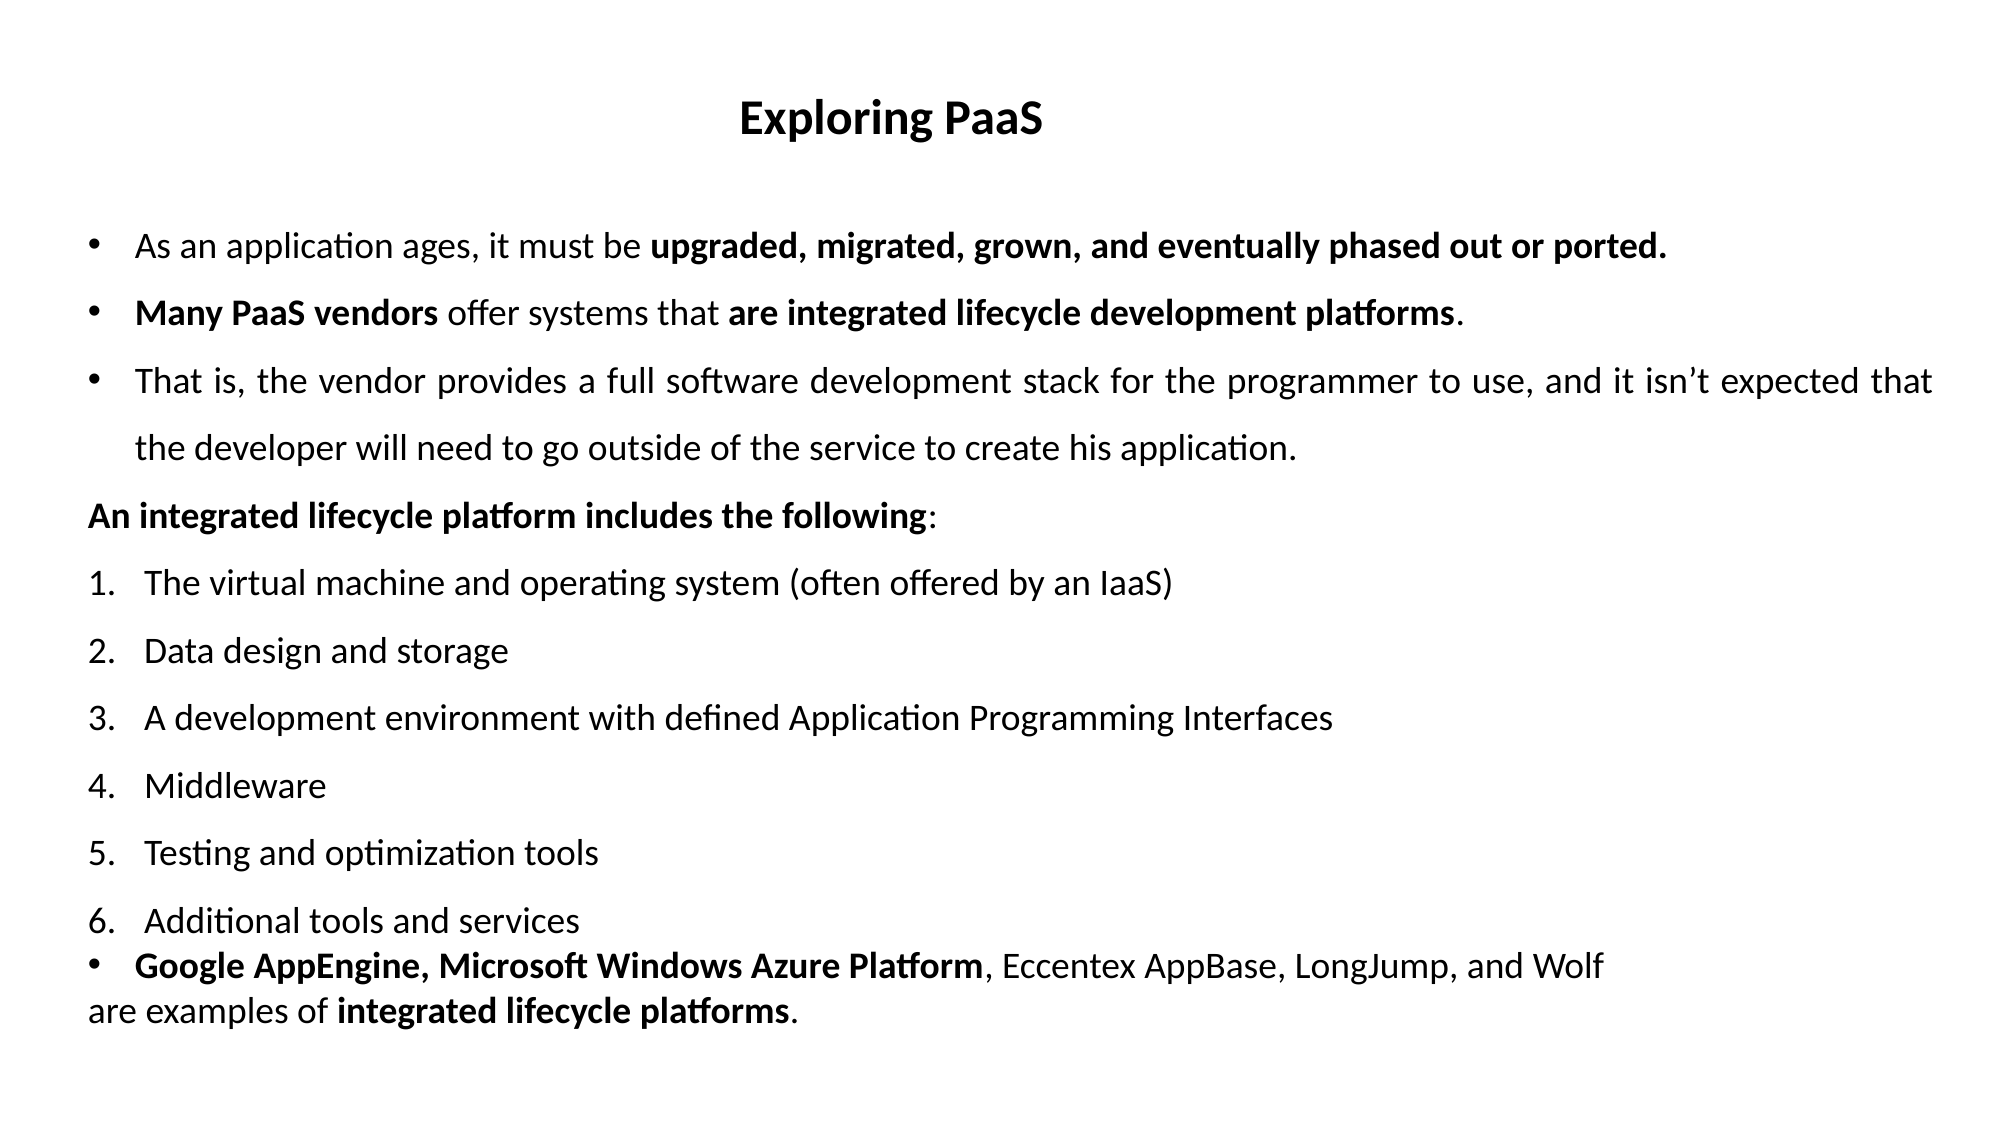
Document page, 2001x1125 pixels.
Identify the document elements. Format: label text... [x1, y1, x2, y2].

text_box Exploring PaaS [548, 76, 1246, 145]
text_box As an application ages, it must be upgraded, migrated, grown, and eventually phased out or ported. Many PaaS vendors offer systems that are integrated lifecycle development platforms. That is, the vendor provides a full software development stack for the programmer to use, and it isn’t expected that the developer will need to go outside of the service to create his application. An integrated lifecycle platform includes the following: The virtual machine and operating system (often offered by an IaaS) Data design and storage A development environment with defined Application Programming Interfaces Middleware Testing and optimization tools Additional tools and services Google AppEngine, Microsoft Windows Azure Platform, Eccentex AppBase, LongJump, and Wolf are examples of integrated lifecycle platforms. [73, 145, 1950, 1039]
